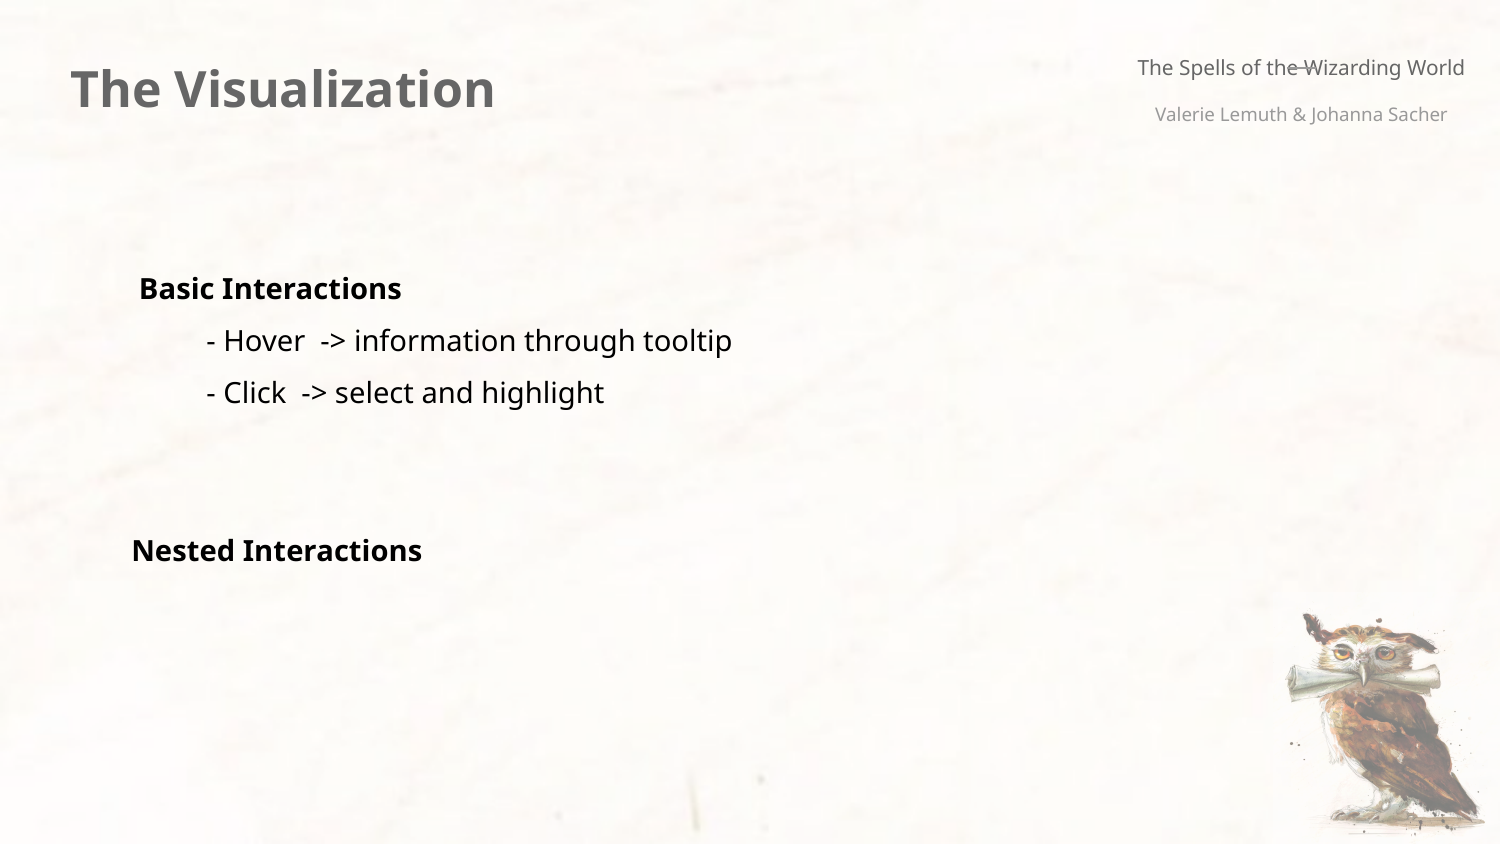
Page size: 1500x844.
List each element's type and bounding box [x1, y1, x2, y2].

text_box [1118, 26, 1485, 129]
picture [0, 0, 1500, 844]
